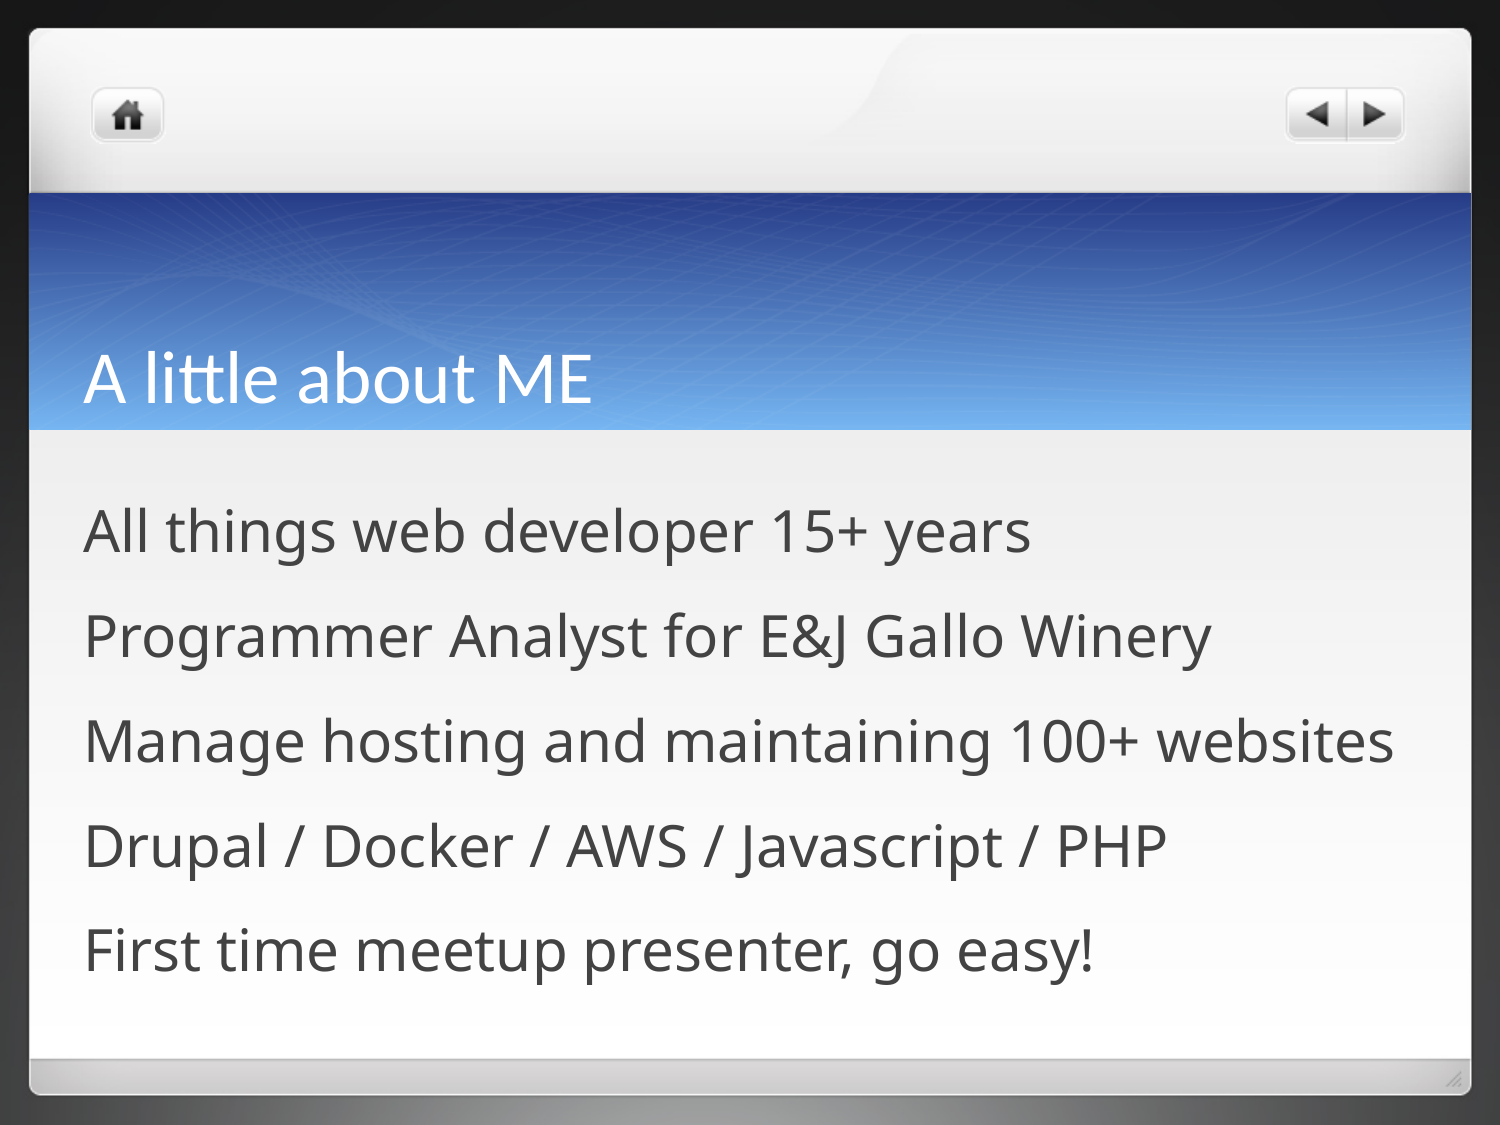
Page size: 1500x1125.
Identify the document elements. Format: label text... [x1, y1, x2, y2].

title A little about ME [68, 238, 1432, 427]
list All things web developer 15+ years Programmer Analyst for E&J Gallo Winery Manage hosting and maintaining 100+ websites Drupal / Docker / AWS / Javascript / PHP First time meetup presenter, go easy! [68, 452, 1432, 1025]
picture [0, 0, 1500, 1125]
